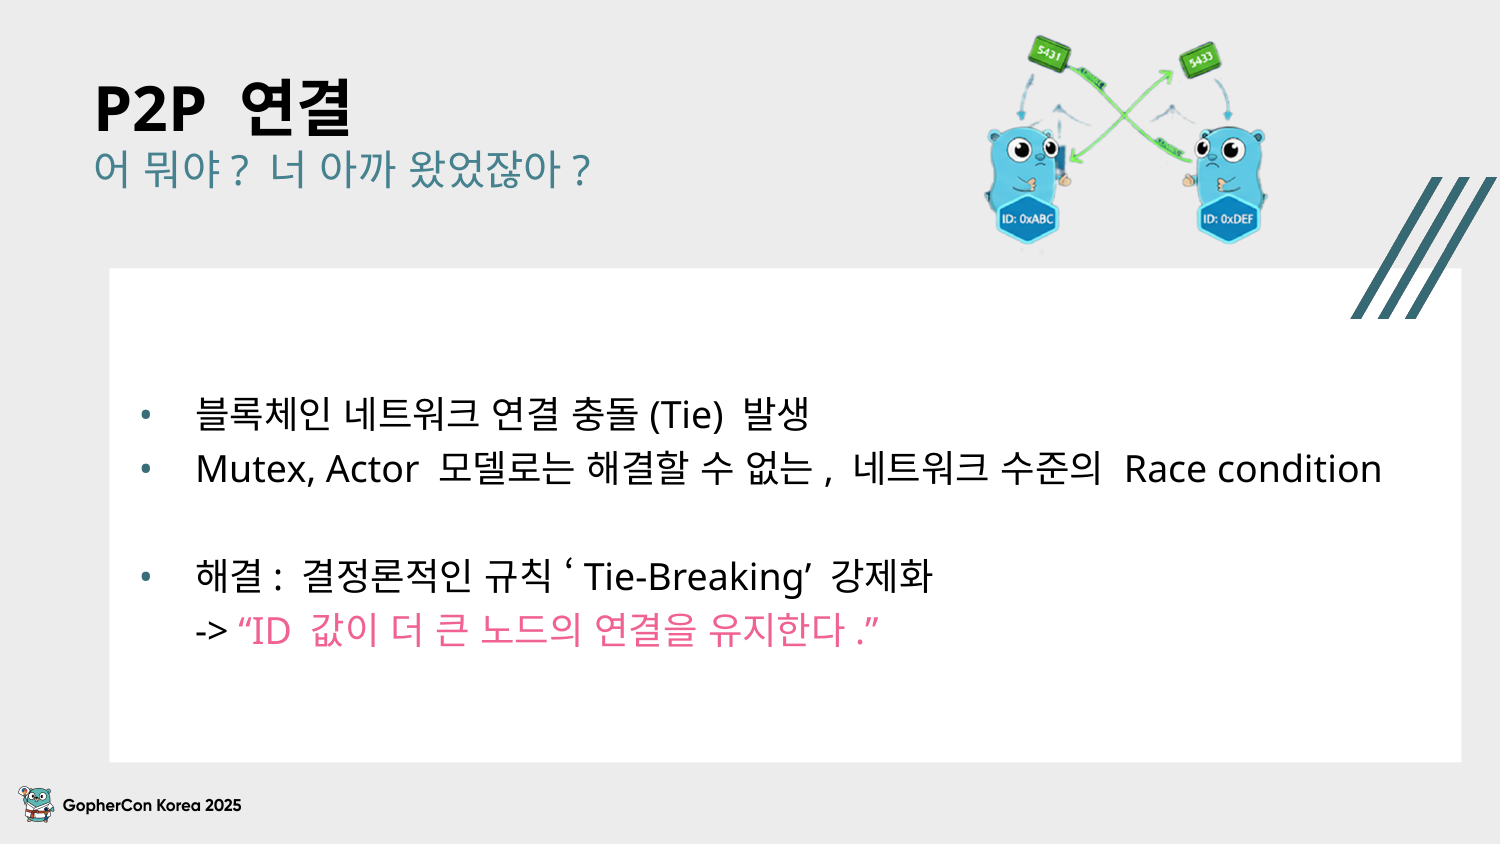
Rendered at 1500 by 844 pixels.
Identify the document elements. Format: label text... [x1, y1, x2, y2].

picture [965, 23, 1286, 270]
picture [15, 780, 241, 826]
title P2P 연결 어 뭐야? 너 아까 왔었잖아? [93, 68, 960, 216]
list 블록체인 네트워크 연결 충돌(Tie) 발생 Mutex, Actor 모델로는 해결할 수 없는, 네트워크 수준의 Race condition 해결: 결정론적인 규칙 ‘Tie-Breaking’ 강제화 -> “ID 값이 더 큰 노드의 연결을 유지한다.” [108, 268, 1461, 766]
picture [1349, 177, 1497, 319]
